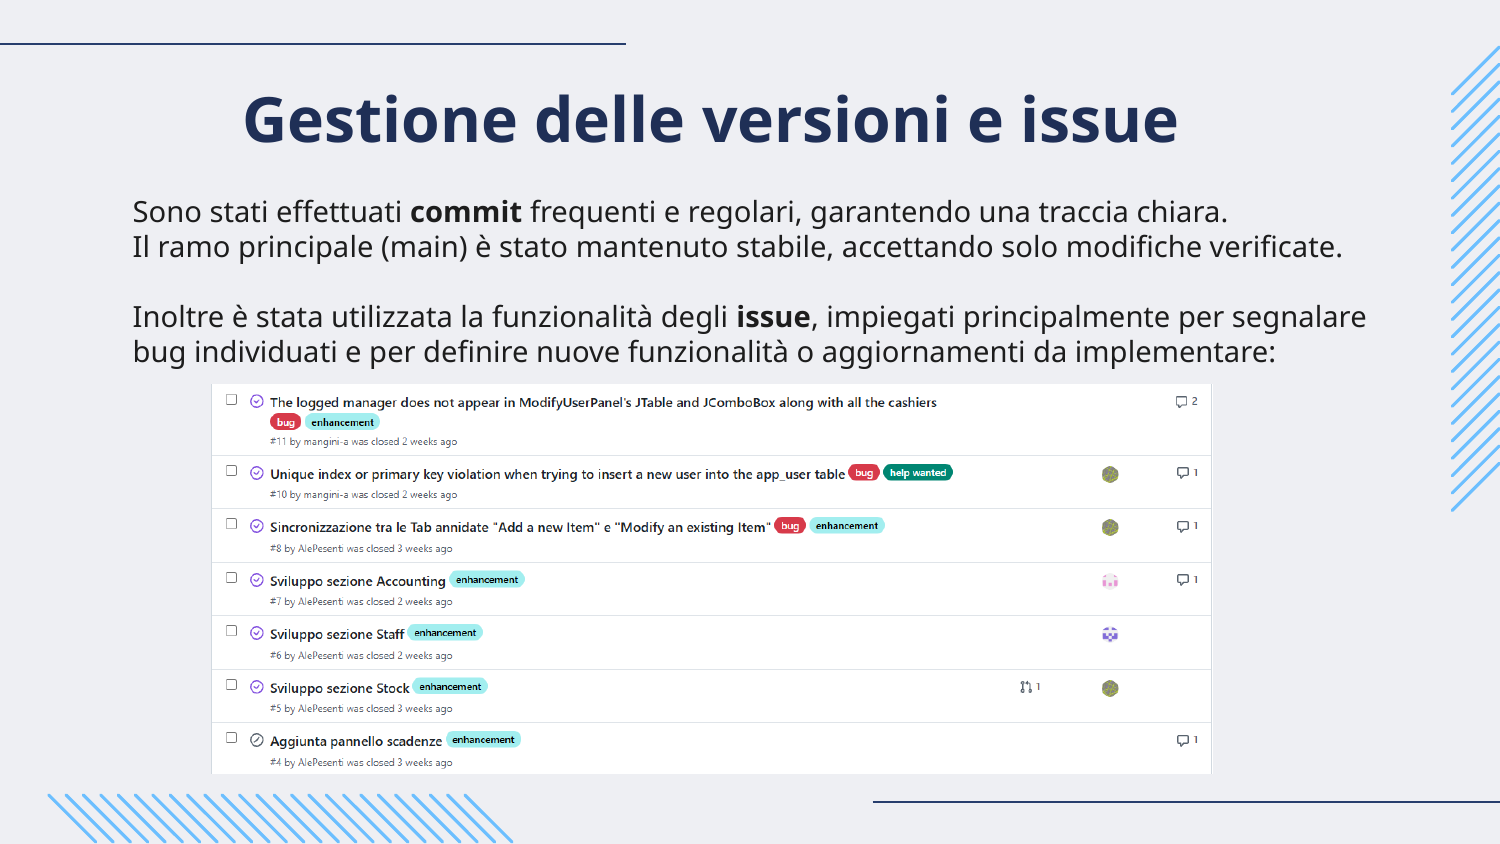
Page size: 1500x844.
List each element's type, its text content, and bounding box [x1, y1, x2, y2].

list Sono stati effettuati commit frequenti e regolari, garantendo una traccia chiara. Il ramo principale (main) è stato mantenuto stabile, accettando solo modifiche verificate. Inoltre è stata utilizzata la funzionalità degli issue, impiegati principalmente per segnalare bug individuati e per definire nuove funzionalità o aggiornamenti da implementare: [117, 177, 1390, 366]
picture [210, 384, 1213, 774]
title Gestione delle versioni e issue [87, 64, 1336, 159]
